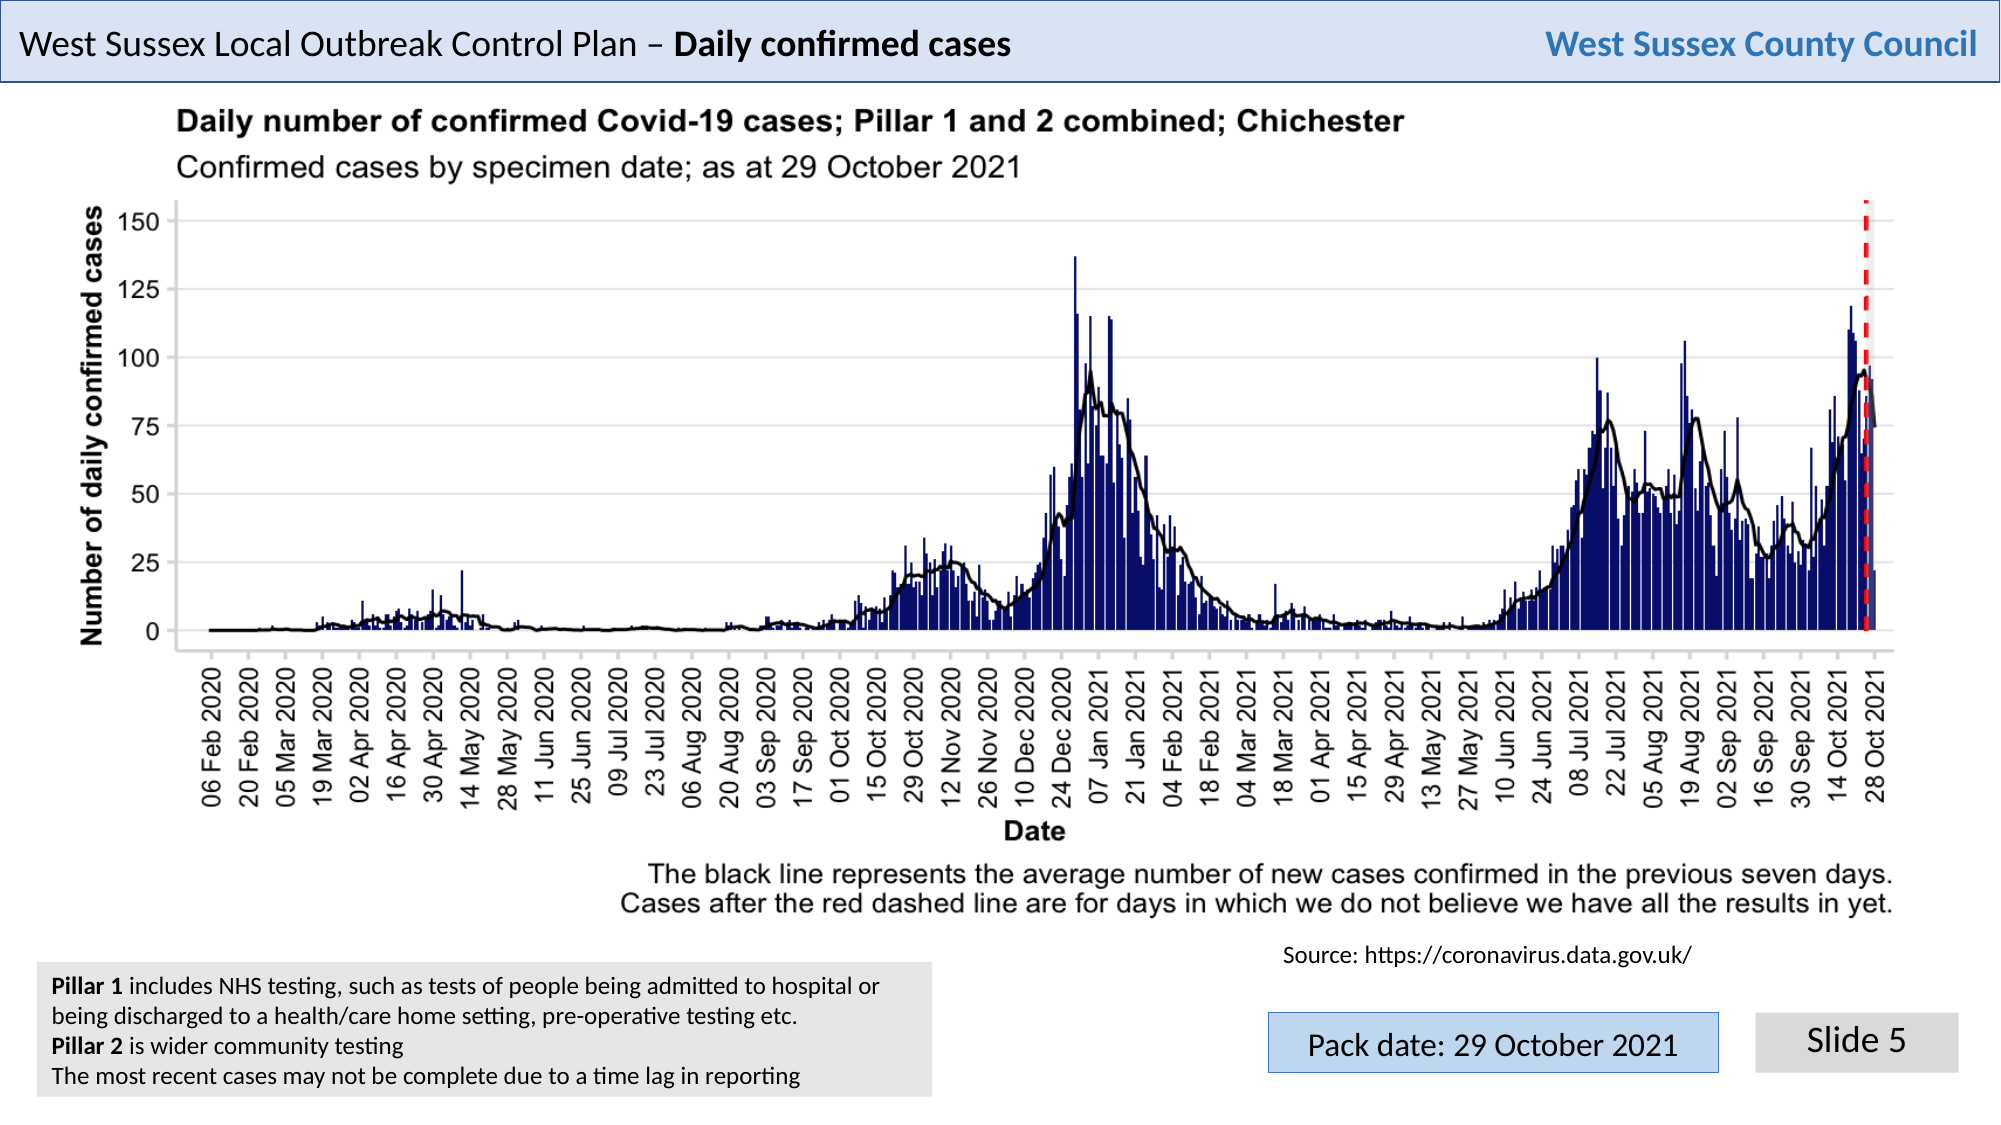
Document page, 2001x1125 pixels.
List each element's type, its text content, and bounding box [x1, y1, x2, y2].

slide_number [1268, 1012, 1719, 1073]
picture [63, 91, 1912, 935]
list Source: https://coronavirus.data.gov.uk/ [1268, 935, 1912, 995]
list Slide 5 [1755, 1012, 1959, 1073]
